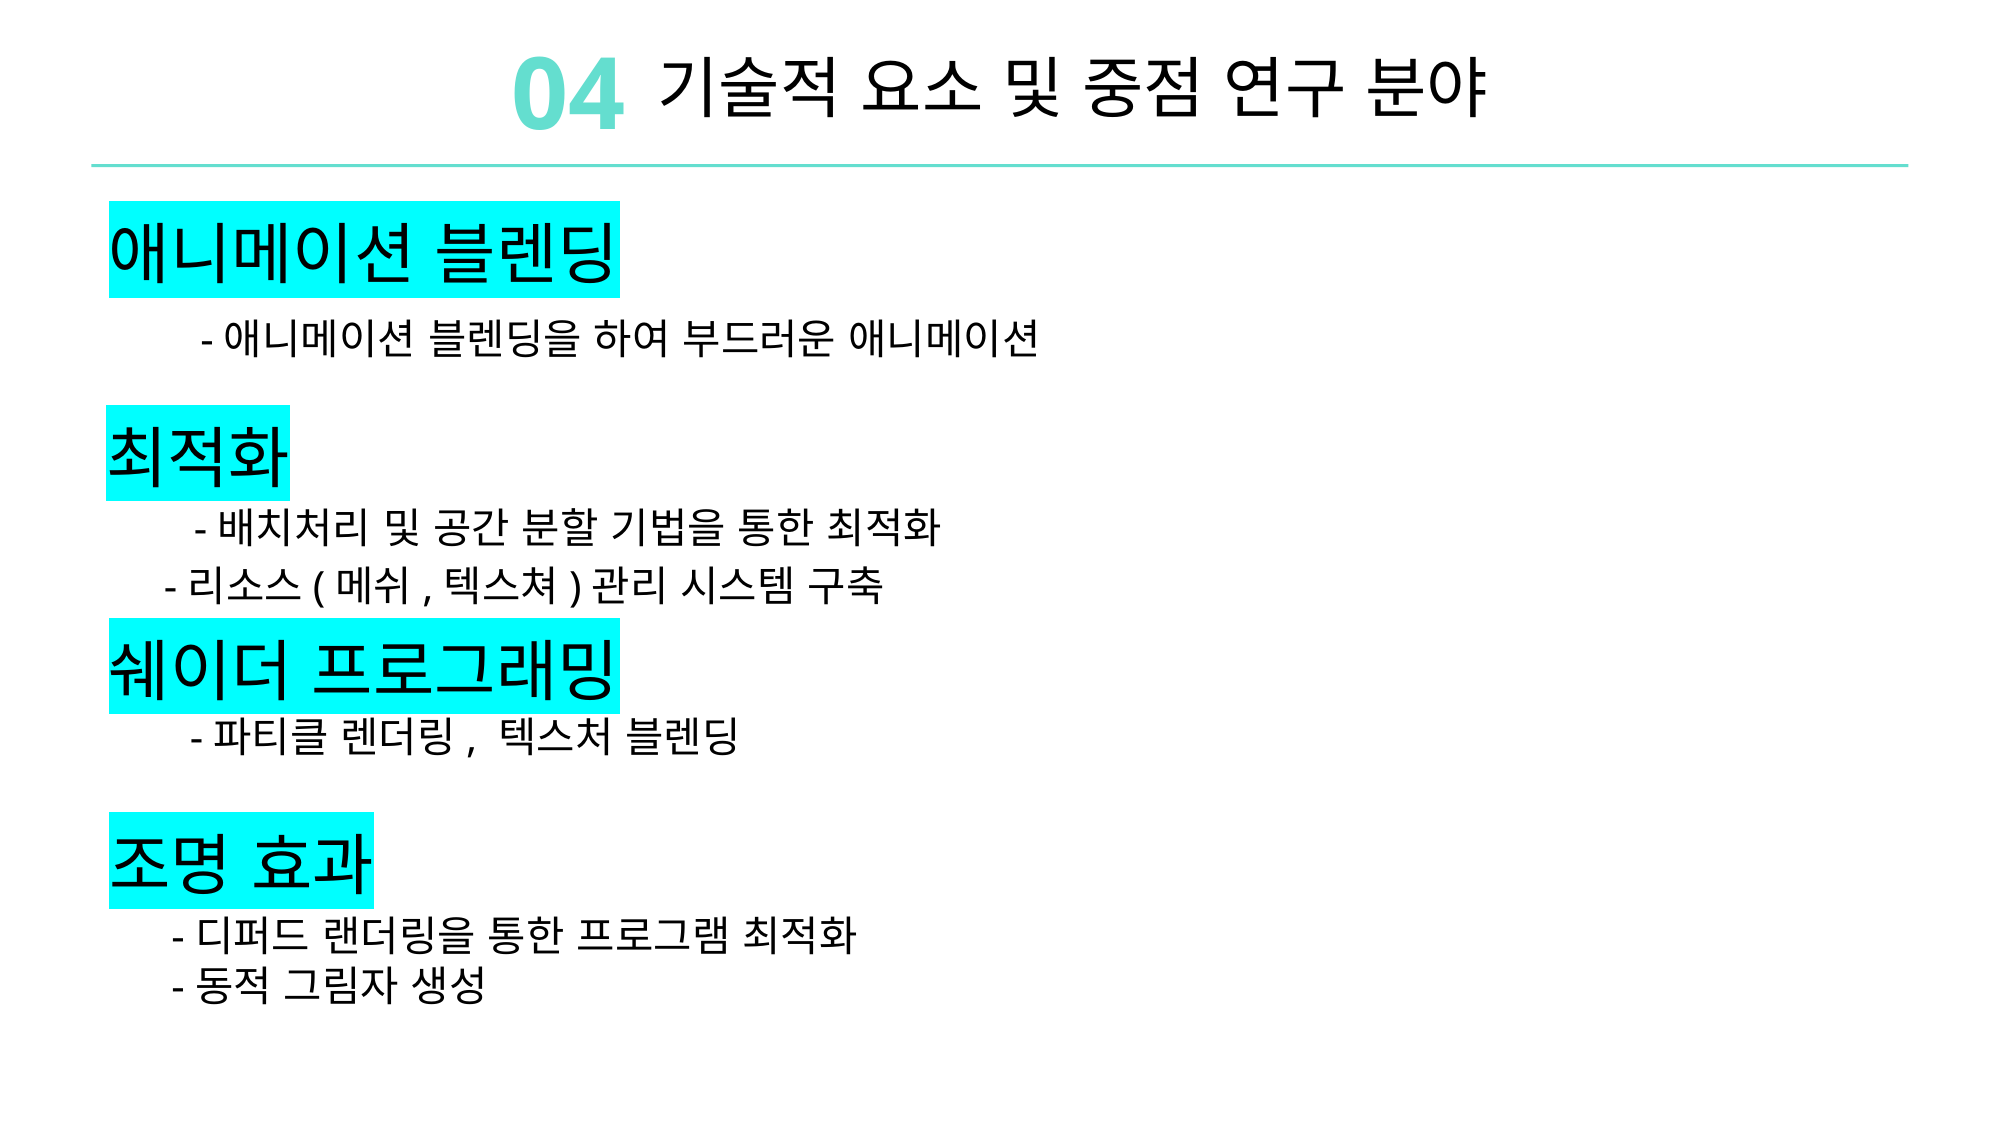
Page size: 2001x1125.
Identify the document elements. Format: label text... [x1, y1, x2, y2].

text_box 쉐이더 프로그래밍 [94, 621, 693, 716]
text_box -배치처리 및 공간 분할 기법을 통한 최적화 [178, 494, 958, 560]
text_box 최적화 [91, 408, 341, 503]
text_box 조명 효과 [94, 815, 693, 911]
text_box -애니메이션 블렌딩을 하여 부드러운 애니메이션 [185, 305, 1056, 370]
text_box 애니메이션 블렌딩 [94, 204, 693, 300]
text_box -파티클 렌더링, 텍스처 블렌딩 [175, 702, 756, 768]
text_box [495, 22, 1625, 159]
text_box -리소스(메쉬,텍스쳐)관리 시스템 구축 [149, 552, 900, 618]
text_box -디퍼드 랜더링을 통한 프로그램 최적화 -동적 그림자 생성 [156, 902, 965, 1018]
text_box [90, 163, 1909, 168]
